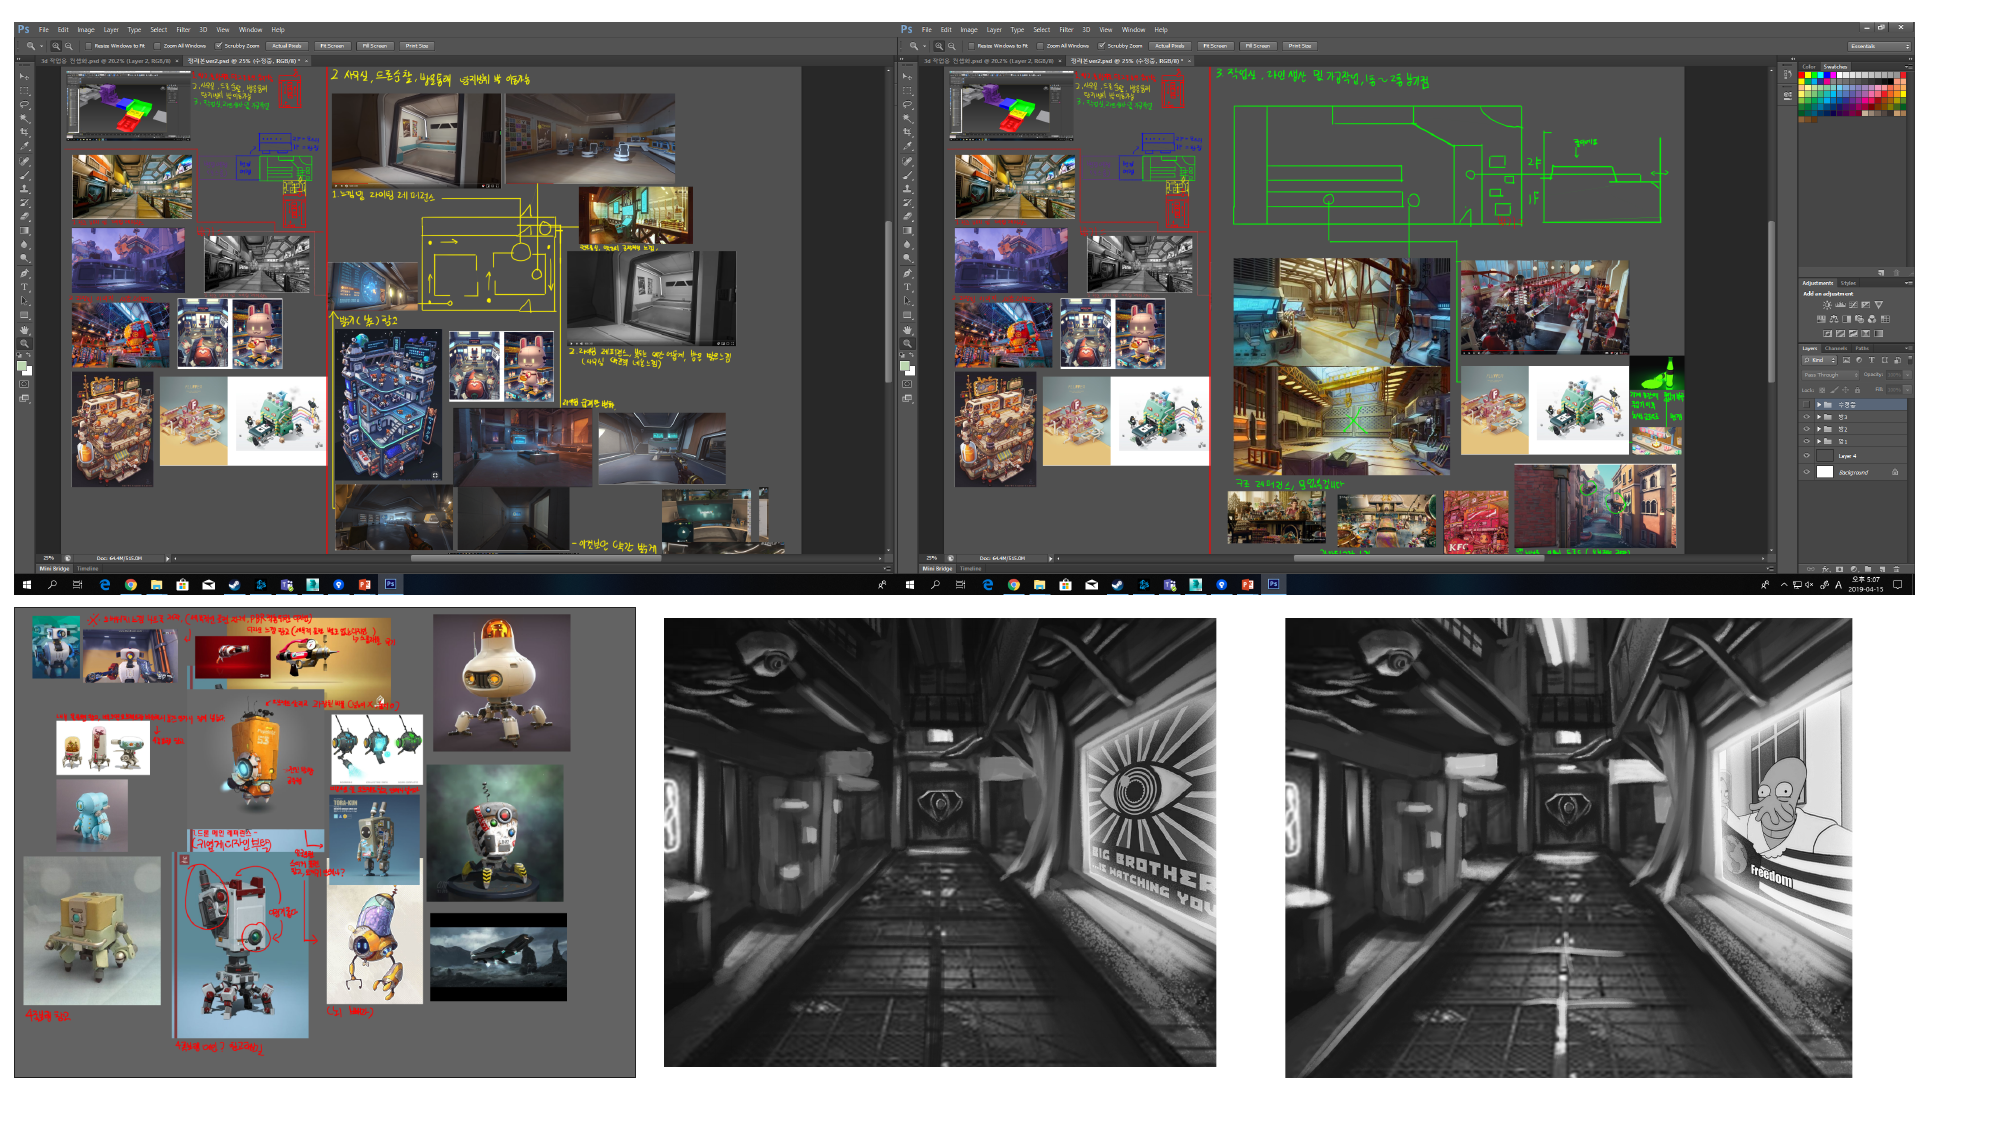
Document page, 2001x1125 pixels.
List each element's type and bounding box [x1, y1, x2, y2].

picture [14, 607, 636, 1078]
picture [1285, 617, 1853, 1078]
picture [14, 22, 1915, 595]
picture [663, 617, 1217, 1067]
